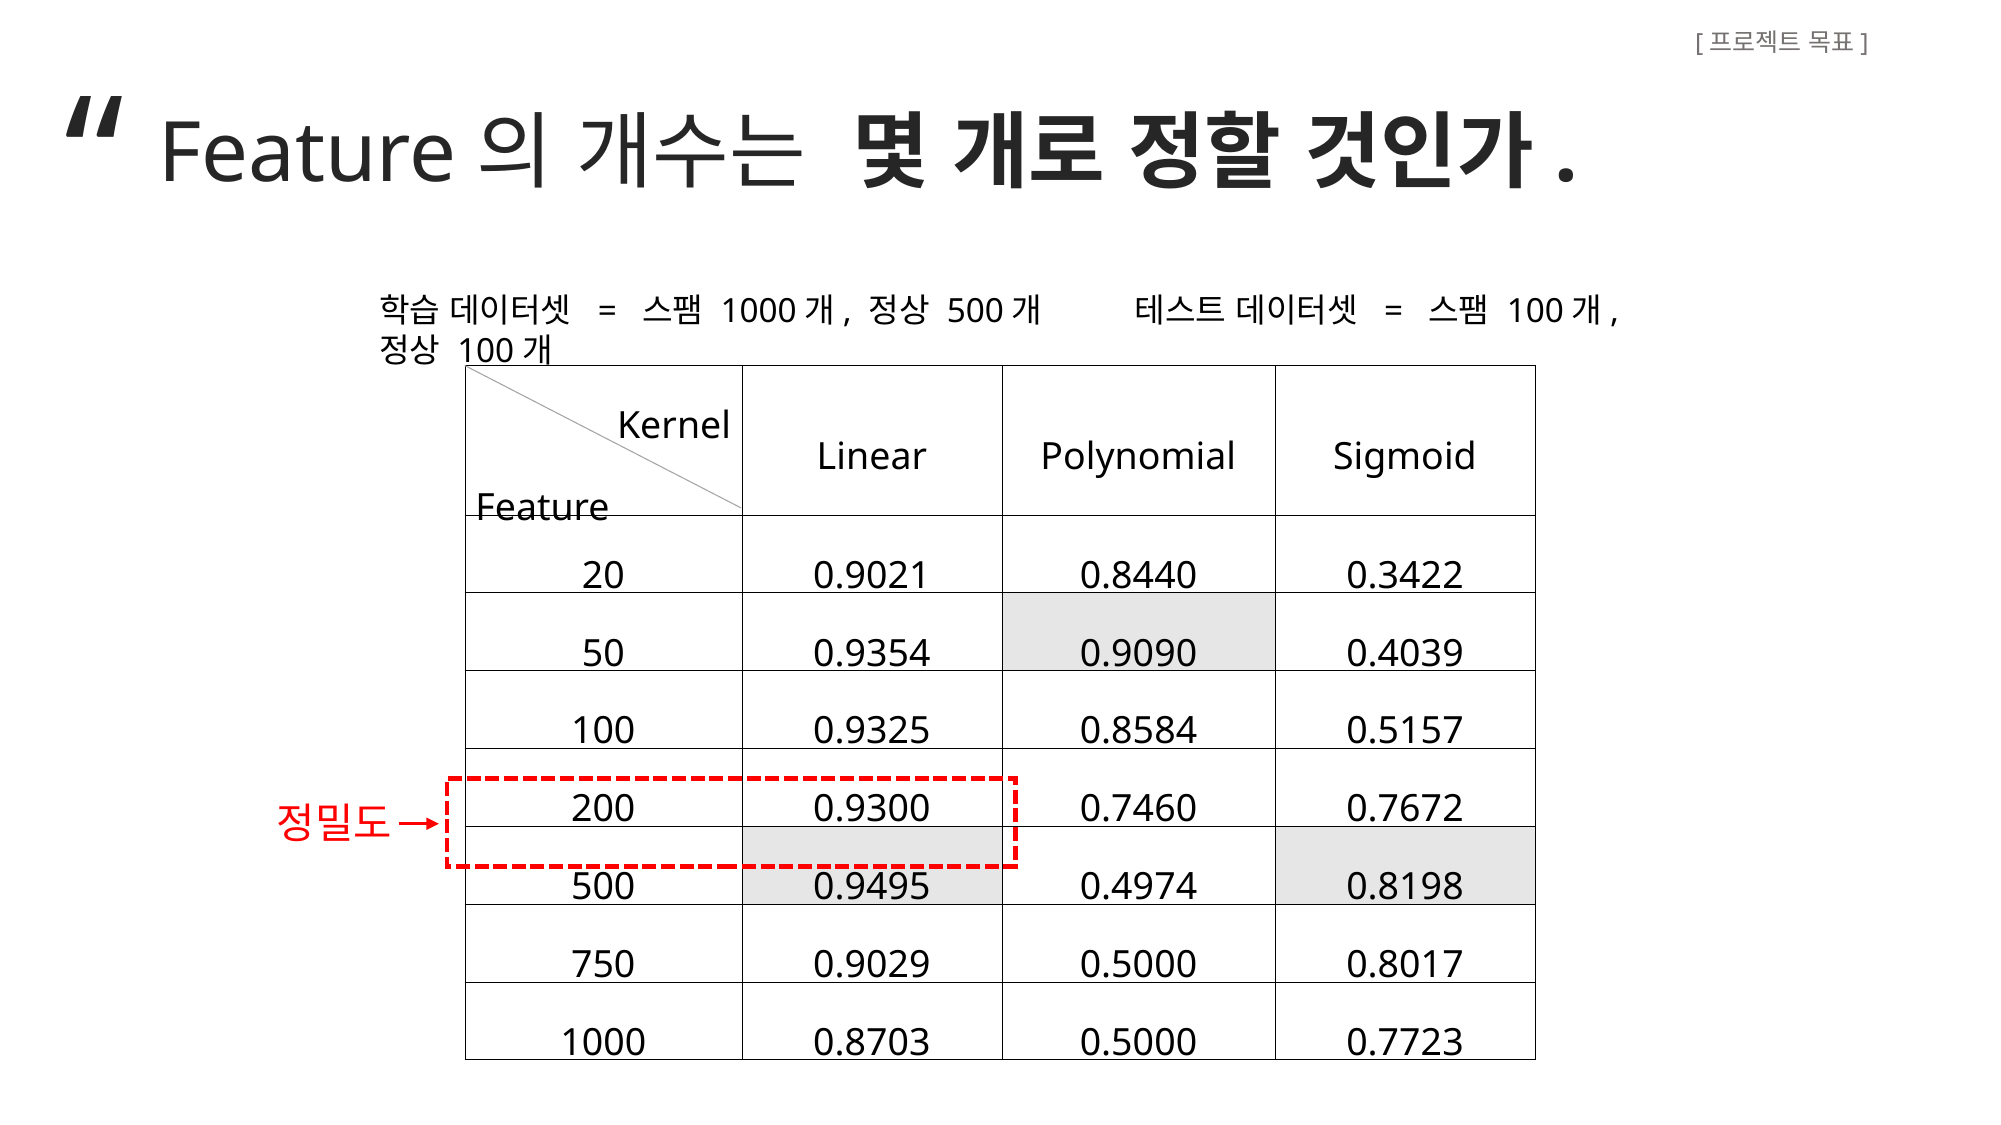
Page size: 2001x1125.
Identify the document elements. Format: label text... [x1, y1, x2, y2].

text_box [464, 365, 742, 508]
table_cell 0.7672 [1276, 749, 1535, 826]
table_cell 0.9495 [743, 867, 1002, 904]
table_cell 0.9090 [1003, 593, 1275, 670]
table_cell 0.9021 [743, 516, 1002, 592]
table_header Sigmoid [1276, 366, 1535, 515]
table_header Kernel Feature [466, 508, 742, 515]
table_cell 0.7460 [1003, 749, 1275, 826]
table_cell 0.8440 [1003, 516, 1275, 592]
table_cell 0.3422 [1276, 516, 1535, 592]
table_cell 0.9354 [743, 593, 1002, 670]
table_cell 50 [466, 593, 742, 670]
table_cell 0.8198 [1276, 827, 1535, 904]
text_box [프로젝트 목표] [1680, 21, 1980, 93]
table_cell 0.8584 [1003, 671, 1275, 748]
table_cell 0.9300 [743, 749, 1002, 778]
text_box 정밀도 [262, 789, 417, 855]
table_cell 20 [466, 516, 742, 592]
table_header Linear [743, 366, 1002, 515]
table_cell 0.9029 [743, 905, 1002, 982]
table_cell 0.4974 [1003, 827, 1275, 904]
table_cell 0.7723 [1276, 983, 1535, 1059]
table_cell 500 [466, 867, 742, 904]
table_cell 750 [466, 905, 742, 982]
text_box [446, 777, 1016, 868]
table_cell 0.5157 [1276, 671, 1535, 748]
table_cell 0.8703 [743, 983, 1002, 1059]
text_box 학습 데이터셋 = 스팸 1000개, 정상 500개 테스트 데이터셋 = 스팸 100개, 정상 100개 [364, 281, 1700, 377]
table_header Polynomial [1003, 366, 1275, 515]
text_box “ [49, 41, 175, 257]
table_cell 0.5000 [1003, 905, 1275, 982]
table_cell 100 [466, 671, 742, 748]
table_cell 0.4039 [1276, 593, 1535, 670]
table_cell 0.5000 [1003, 983, 1275, 1059]
text_box Feature의 개수는 몇 개로 정할 것인가. [175, 90, 1681, 205]
table_cell 200 [466, 749, 742, 778]
table_cell 0.8017 [1276, 905, 1535, 982]
table_cell 0.9325 [743, 671, 1002, 748]
table_cell 1000 [466, 983, 742, 1059]
